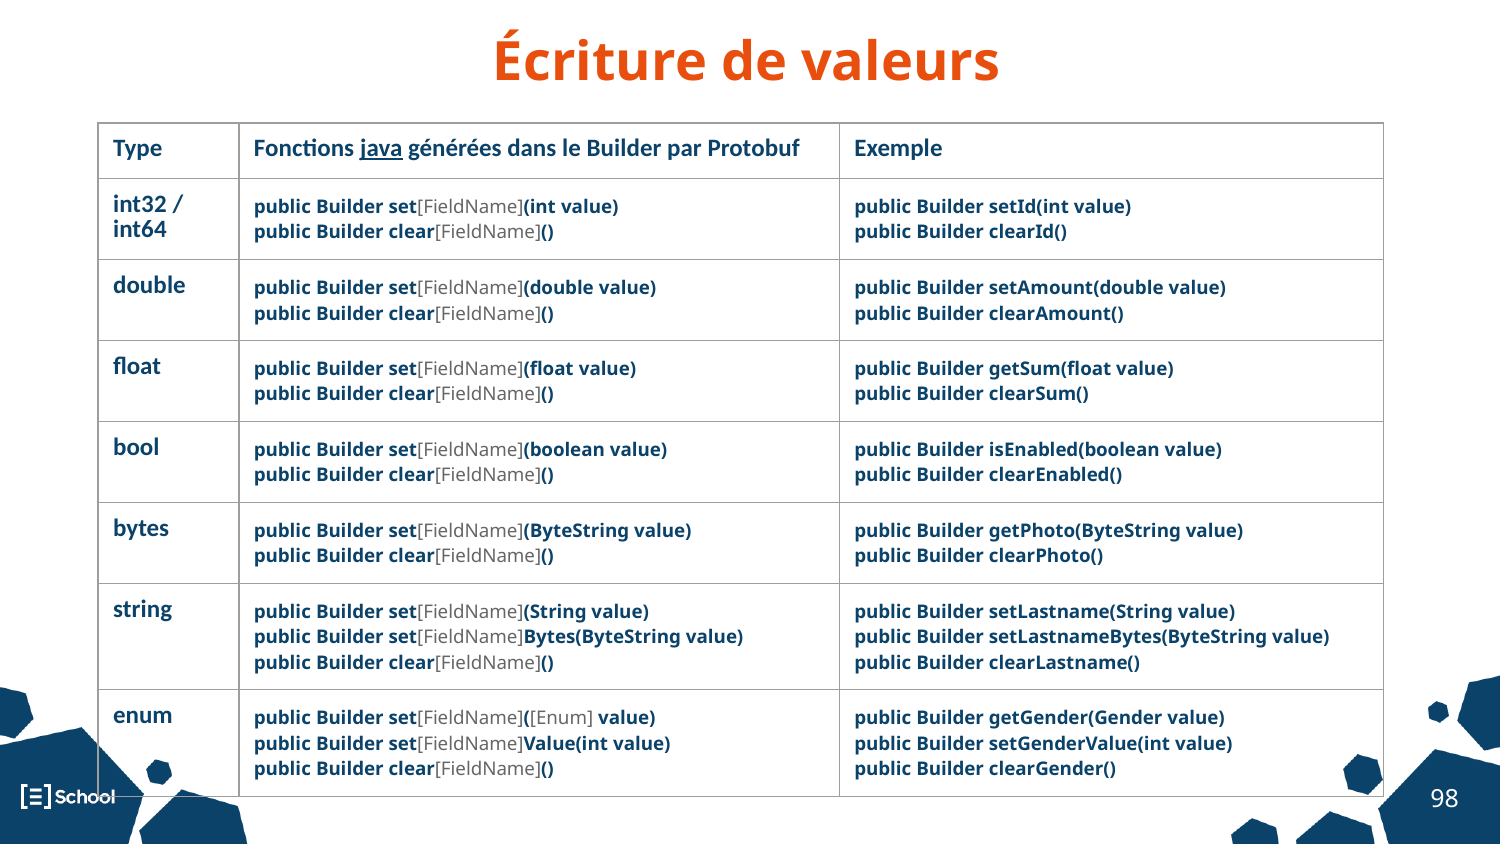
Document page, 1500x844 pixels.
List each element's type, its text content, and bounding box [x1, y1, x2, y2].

table_cell public Builder set[FieldName](String value) public Builder set[FieldName]Bytes(ByteString value) public Builder clear[FieldName]() [240, 584, 839, 689]
table_cell bool [99, 422, 238, 502]
table_cell public Builder set[FieldName](int value) public Builder clear[FieldName]() [240, 179, 839, 259]
table_header Fonctions java générées dans le Builder par Protobuf [240, 124, 839, 178]
table_cell public Builder isEnabled(boolean value) public Builder clearEnabled() [840, 422, 1383, 502]
table_cell enum [99, 690, 238, 796]
table_cell public Builder set[FieldName](double value) public Builder clear[FieldName]() [240, 260, 839, 340]
table_cell public Builder getSum(float value) public Builder clearSum() [840, 341, 1383, 421]
table_cell public Builder set[FieldName](float value) public Builder clear[FieldName]() [240, 341, 839, 421]
table_cell public Builder set[FieldName](ByteString value) public Builder clear[FieldName]() [240, 503, 839, 583]
table_cell public Builder setId(int value) public Builder clearId() [840, 179, 1383, 259]
table_cell double [99, 260, 238, 340]
table_cell public Builder set[FieldName](boolean value) public Builder clear[FieldName]() [240, 422, 839, 502]
table_cell int32 / int64 [99, 179, 238, 259]
table_cell float [99, 341, 238, 421]
table_cell public Builder set[FieldName]([Enum] value) public Builder set[FieldName]Value(int value) public Builder clear[FieldName]() [240, 690, 839, 796]
table_cell public Builder setLastname(String value) public Builder setLastnameBytes(ByteString value) public Builder clearLastname() [840, 584, 1383, 689]
table_header Type [99, 124, 238, 178]
slide_number ‹#› [1383, 767, 1474, 832]
picture [0, 0, 1500, 844]
table_cell string [99, 584, 238, 689]
table_cell public Builder setAmount(double value) public Builder clearAmount() [840, 260, 1383, 340]
text_box Écriture de valeurs [22, 11, 1472, 123]
table_cell public Builder getPhoto(ByteString value) public Builder clearPhoto() [840, 503, 1383, 583]
table_cell bytes [99, 503, 238, 583]
table_cell public Builder getGender(Gender value) public Builder setGenderValue(int value) public Builder clearGender() [840, 690, 1383, 796]
table_header Exemple [840, 124, 1383, 178]
